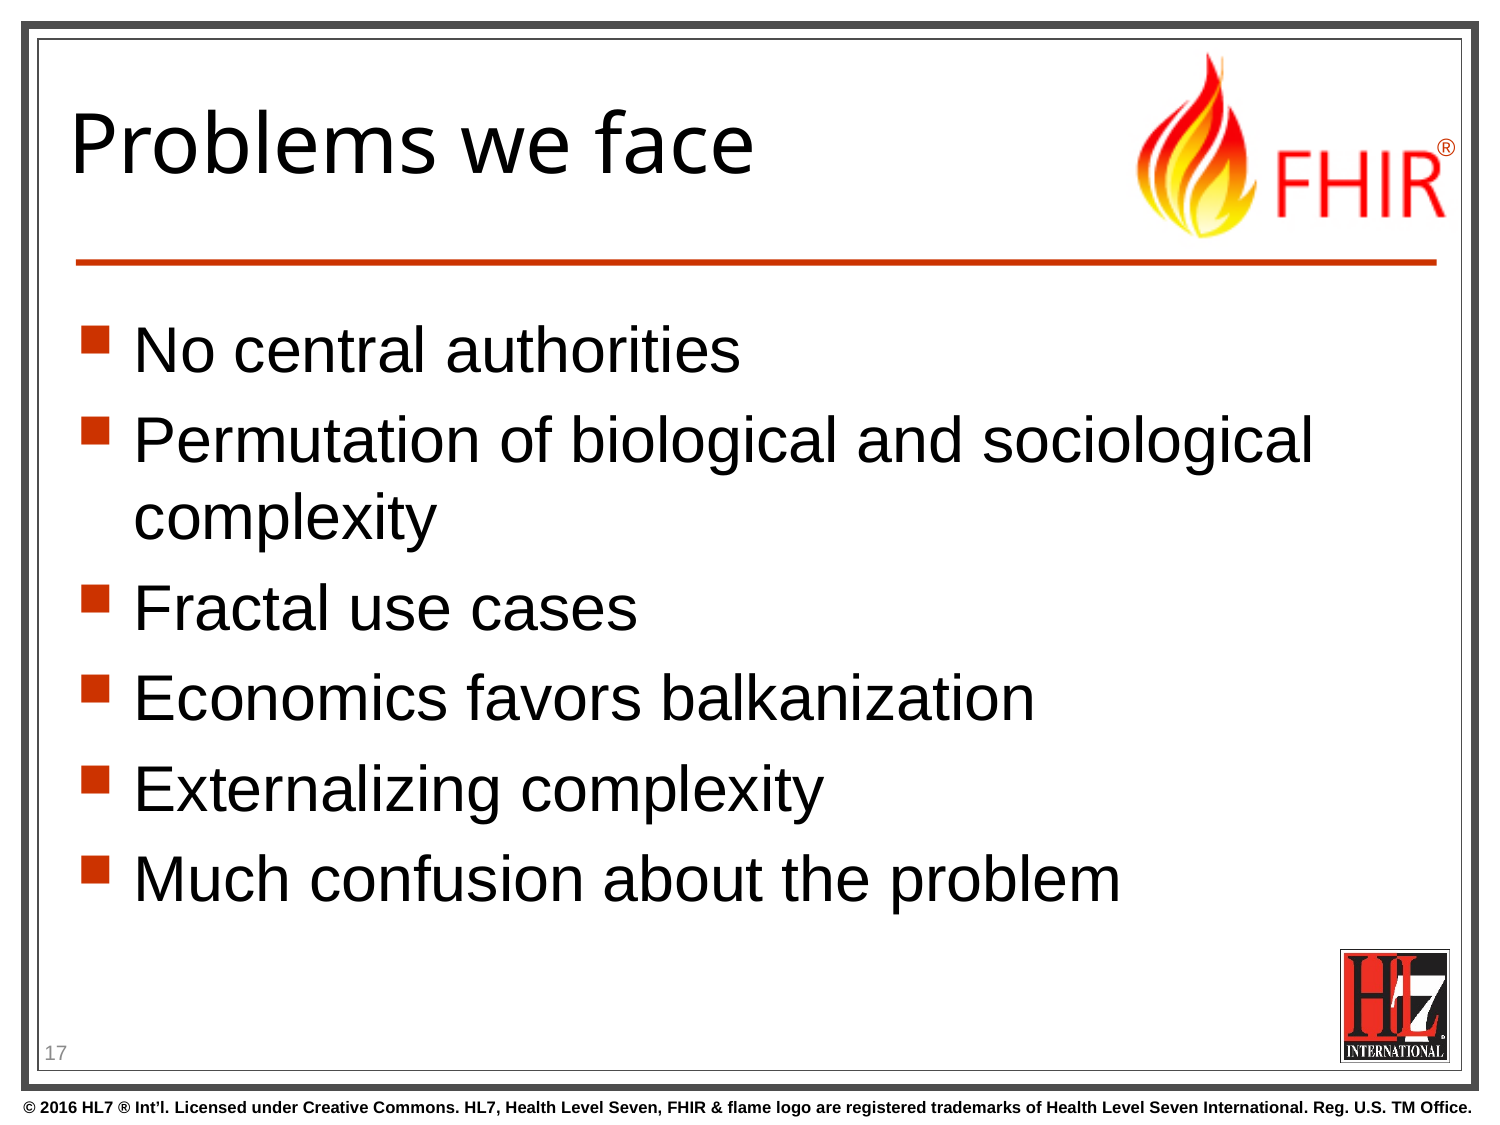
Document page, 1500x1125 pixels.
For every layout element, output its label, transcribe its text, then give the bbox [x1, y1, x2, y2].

slide_number 17 [29, 1034, 148, 1071]
title Problems we face [53, 54, 1128, 244]
picture [1340, 949, 1450, 1063]
list No central authorities Permutation of biological and sociological complexity Fractal use cases Economics favors balkanization Externalizing complexity Much confusion about the problem [62, 299, 1438, 1059]
picture [1124, 42, 1458, 249]
